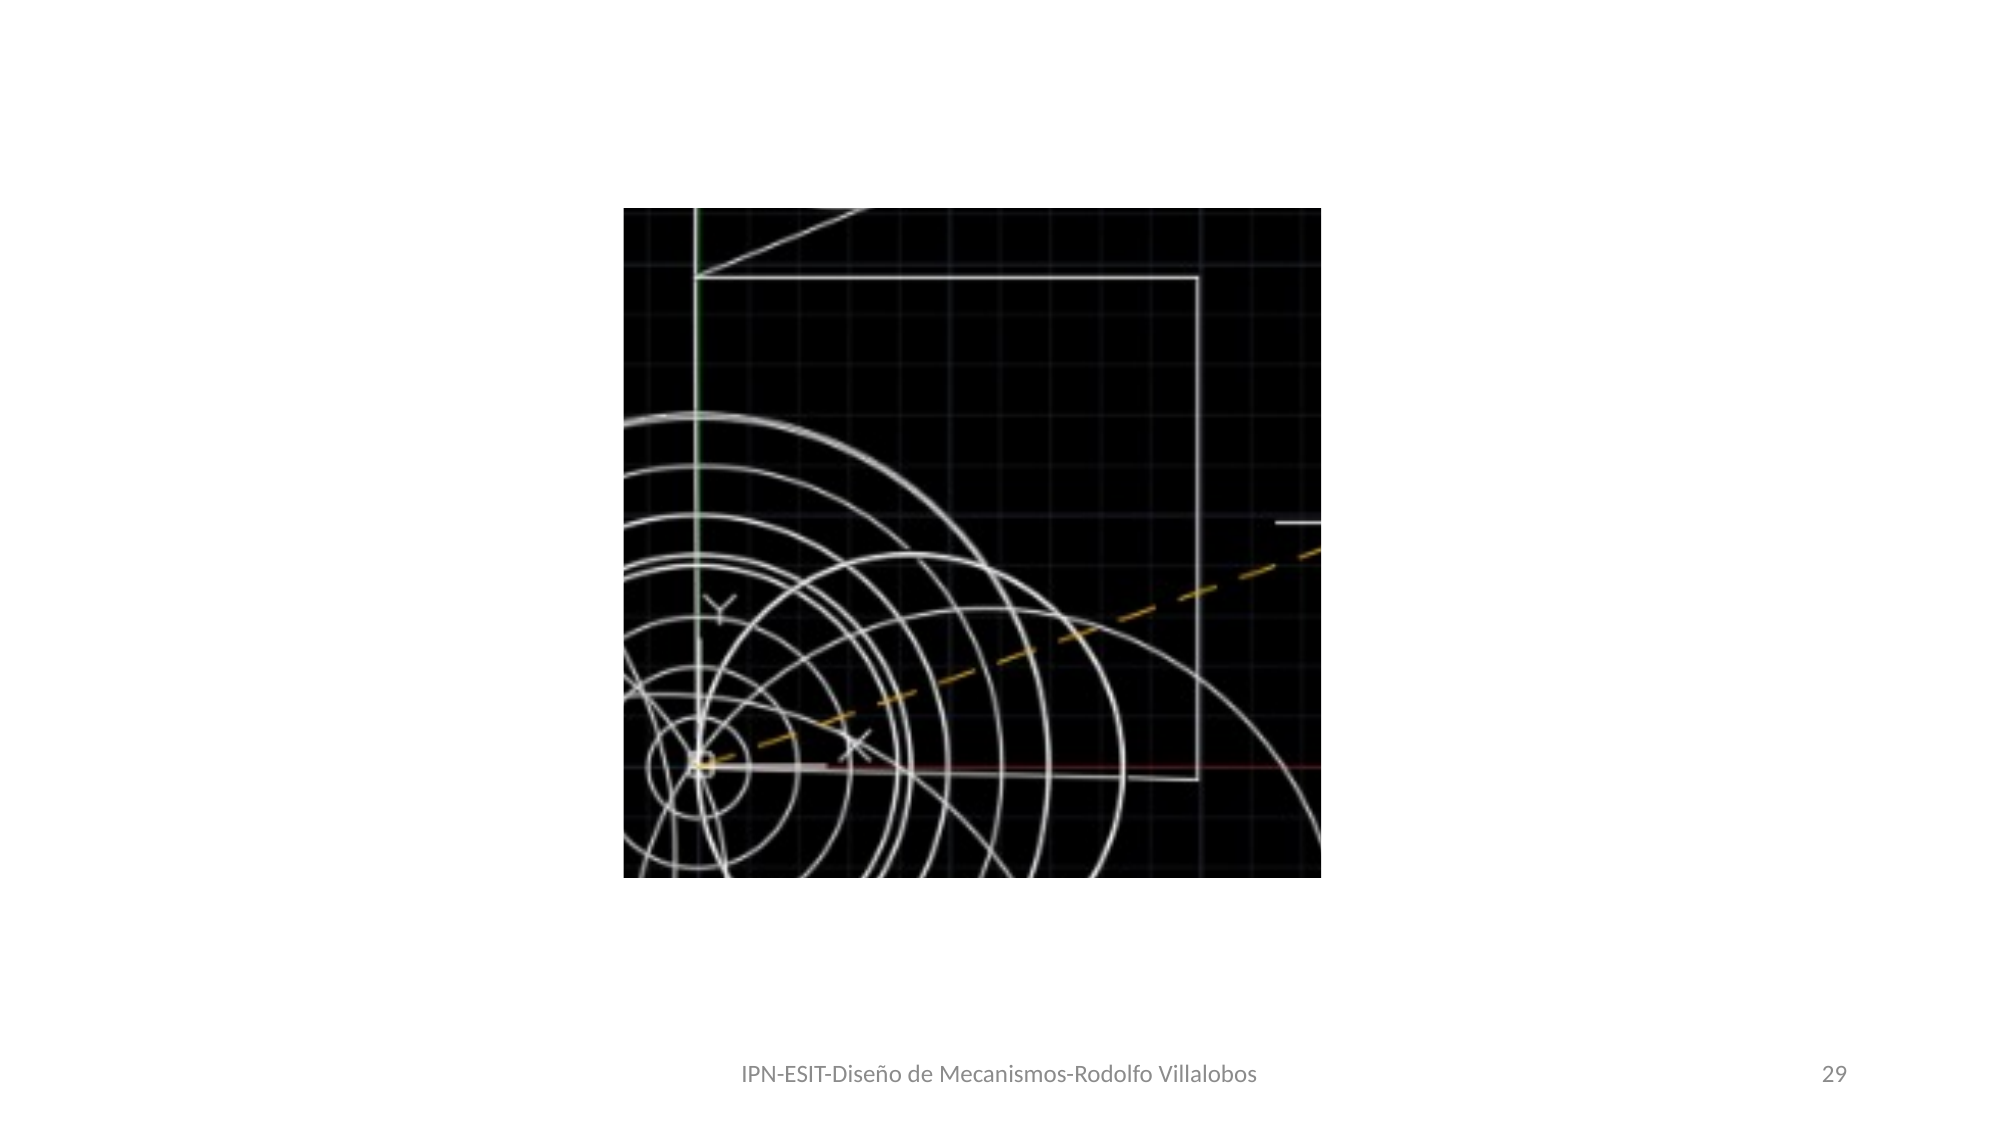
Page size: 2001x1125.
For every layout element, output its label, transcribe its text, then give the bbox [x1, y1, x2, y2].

slide_number 29 [1412, 1042, 1863, 1103]
footer IPN-ESIT-Diseño de Mecanismos-Rodolfo Villalobos [662, 1042, 1338, 1103]
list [623, 208, 1322, 878]
